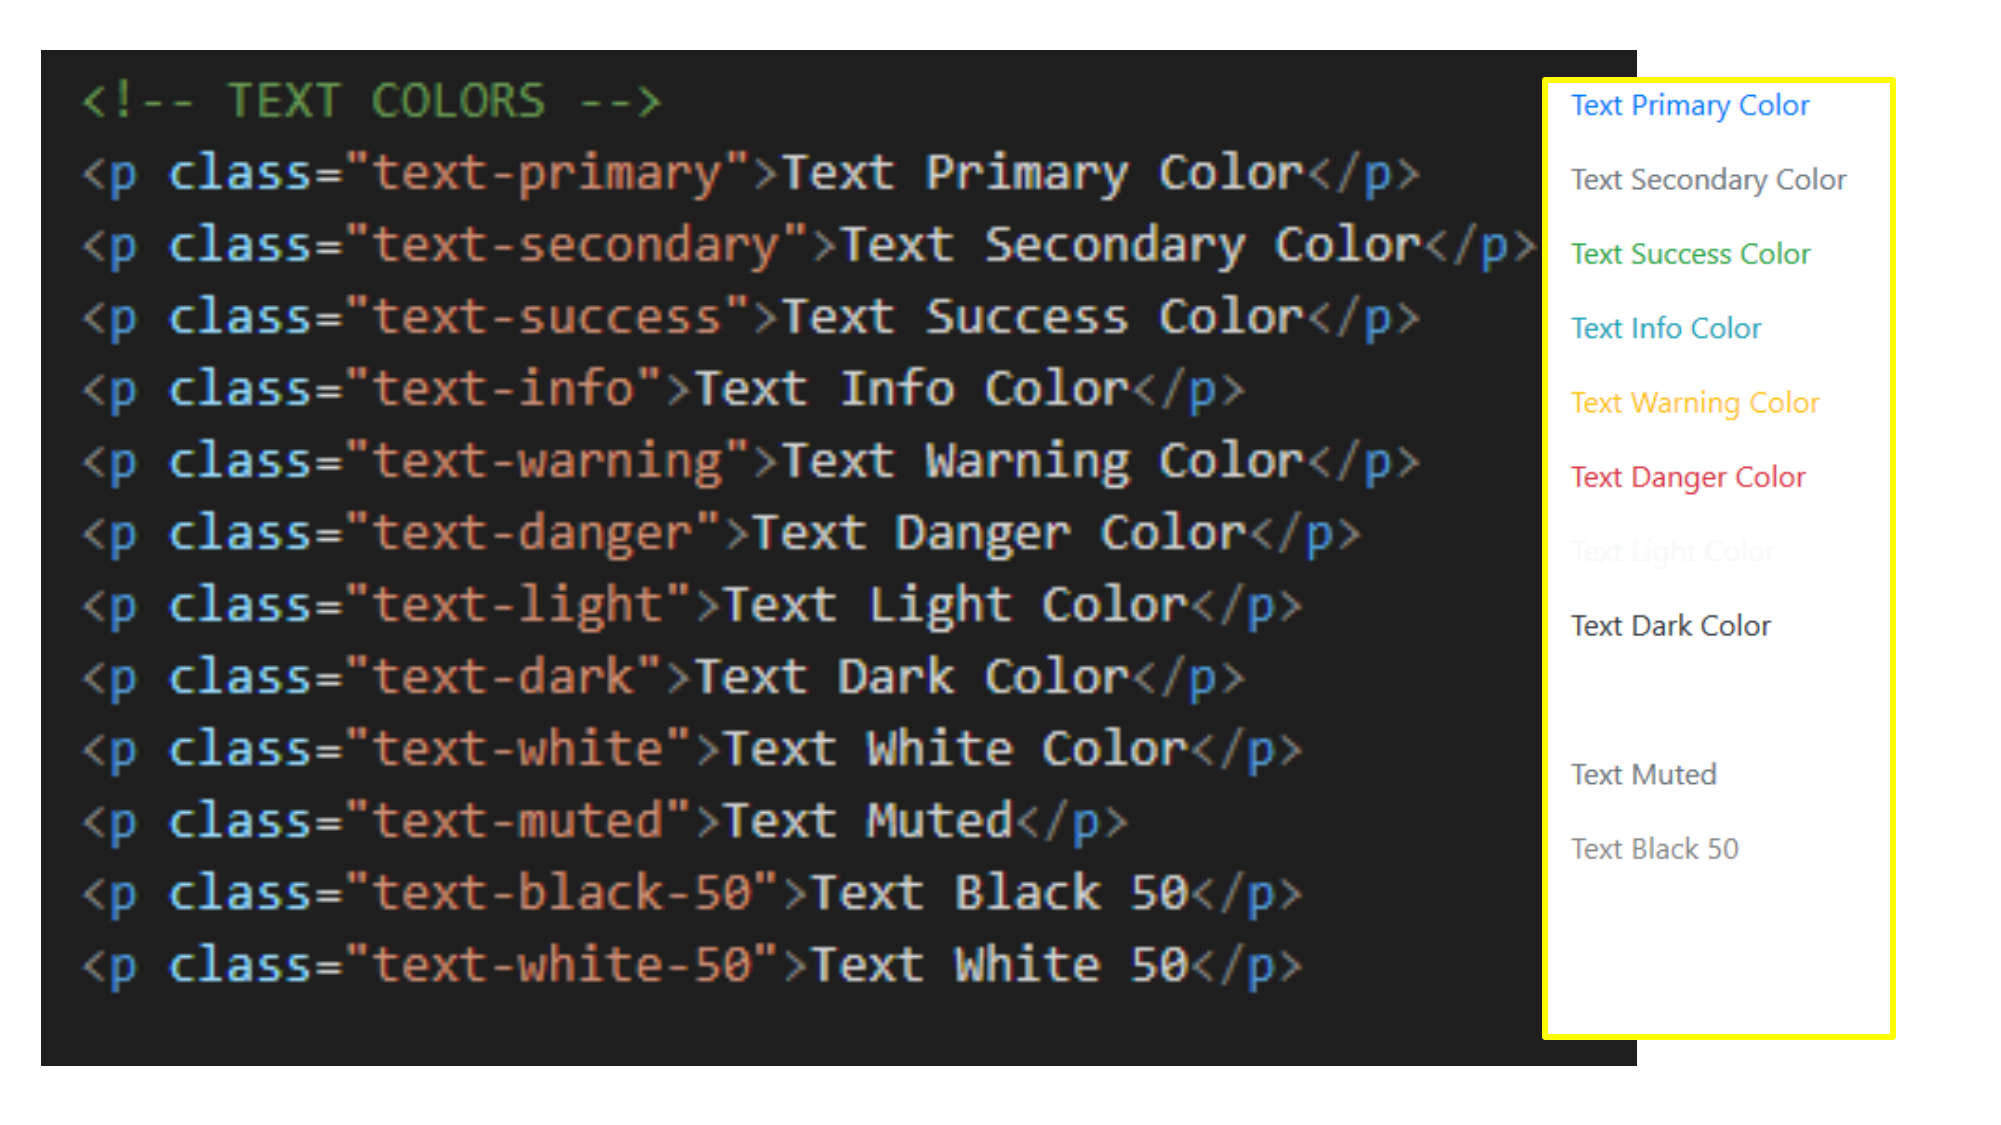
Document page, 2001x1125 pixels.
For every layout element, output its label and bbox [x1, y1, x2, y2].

picture [41, 50, 1890, 1066]
